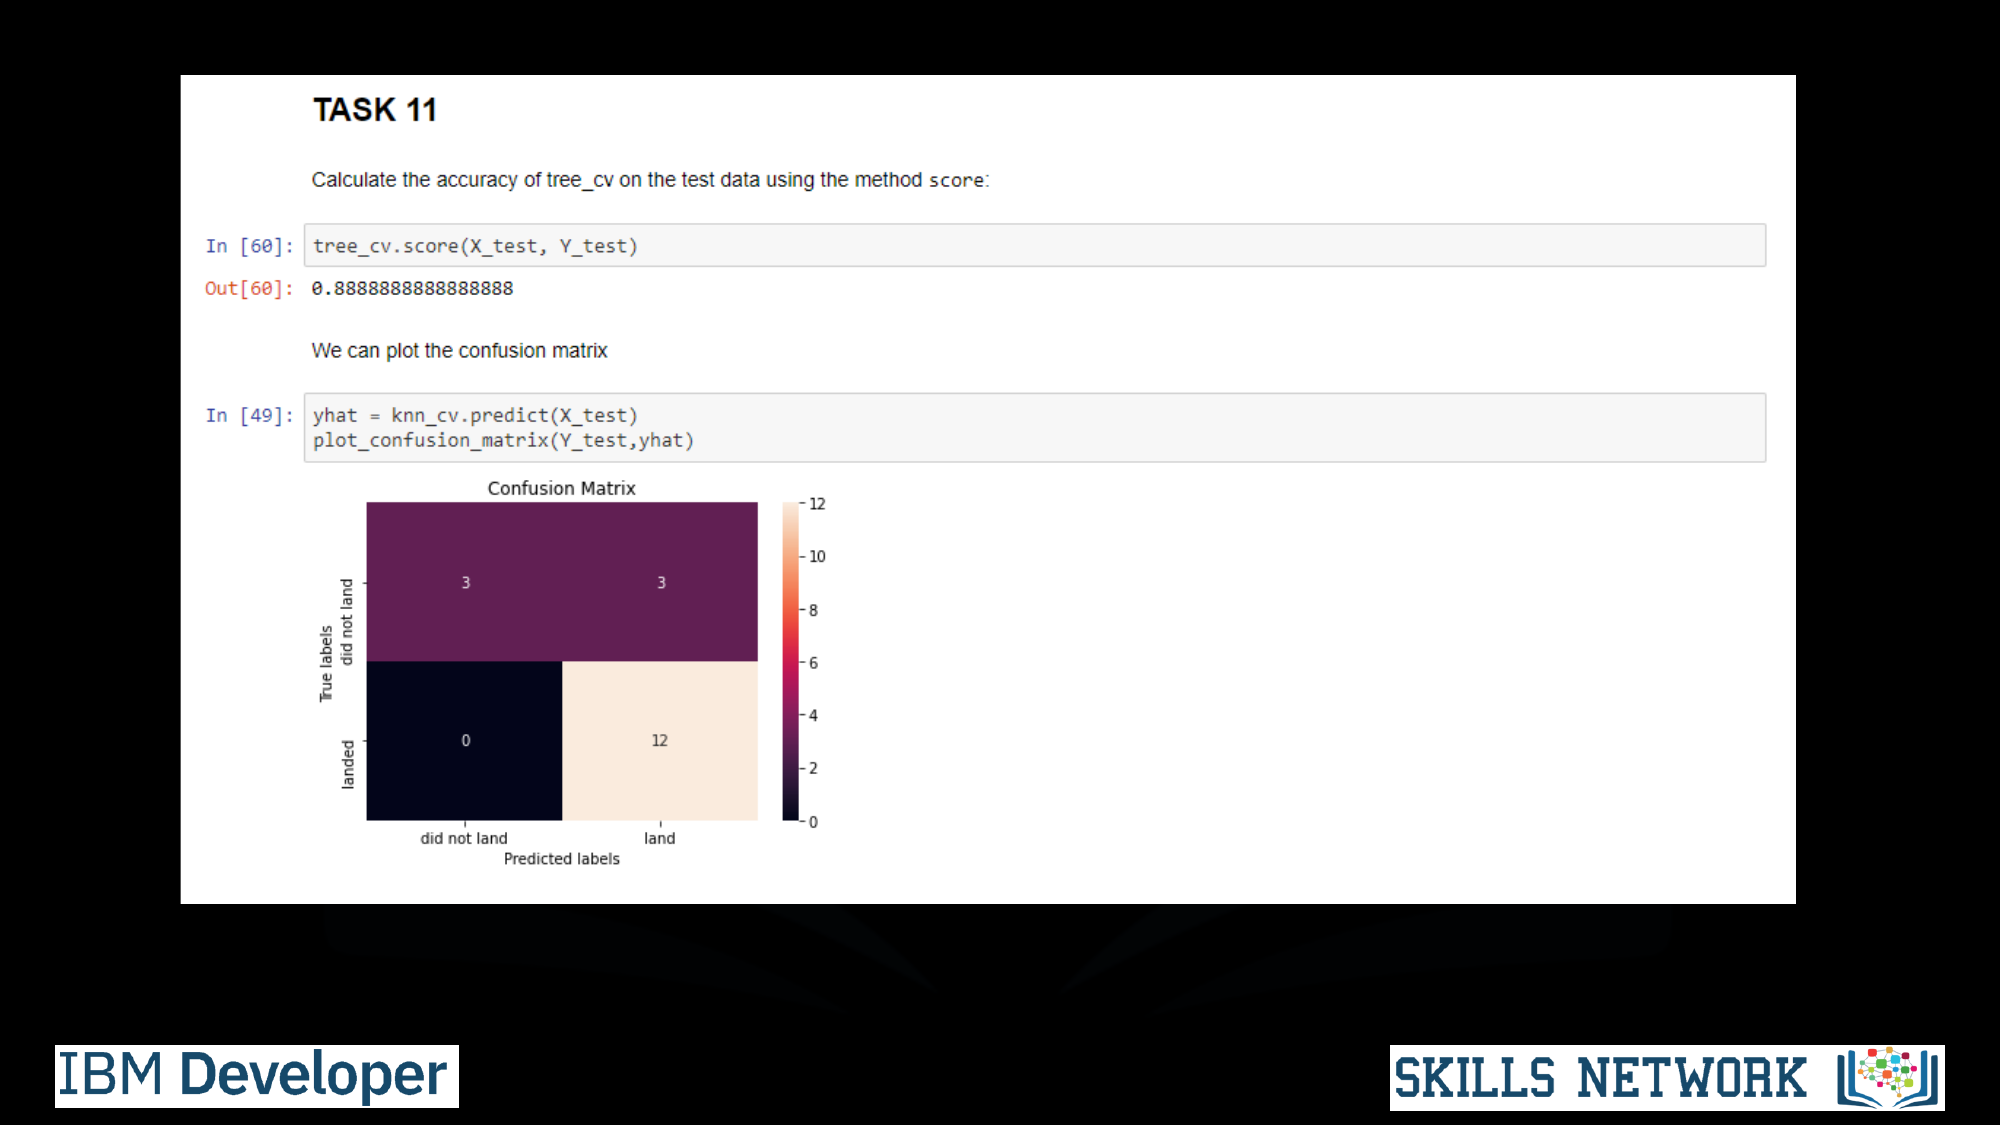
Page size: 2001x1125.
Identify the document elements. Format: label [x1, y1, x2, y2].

picture [55, 1045, 459, 1108]
picture [180, 75, 1796, 904]
picture [1390, 1045, 1945, 1111]
